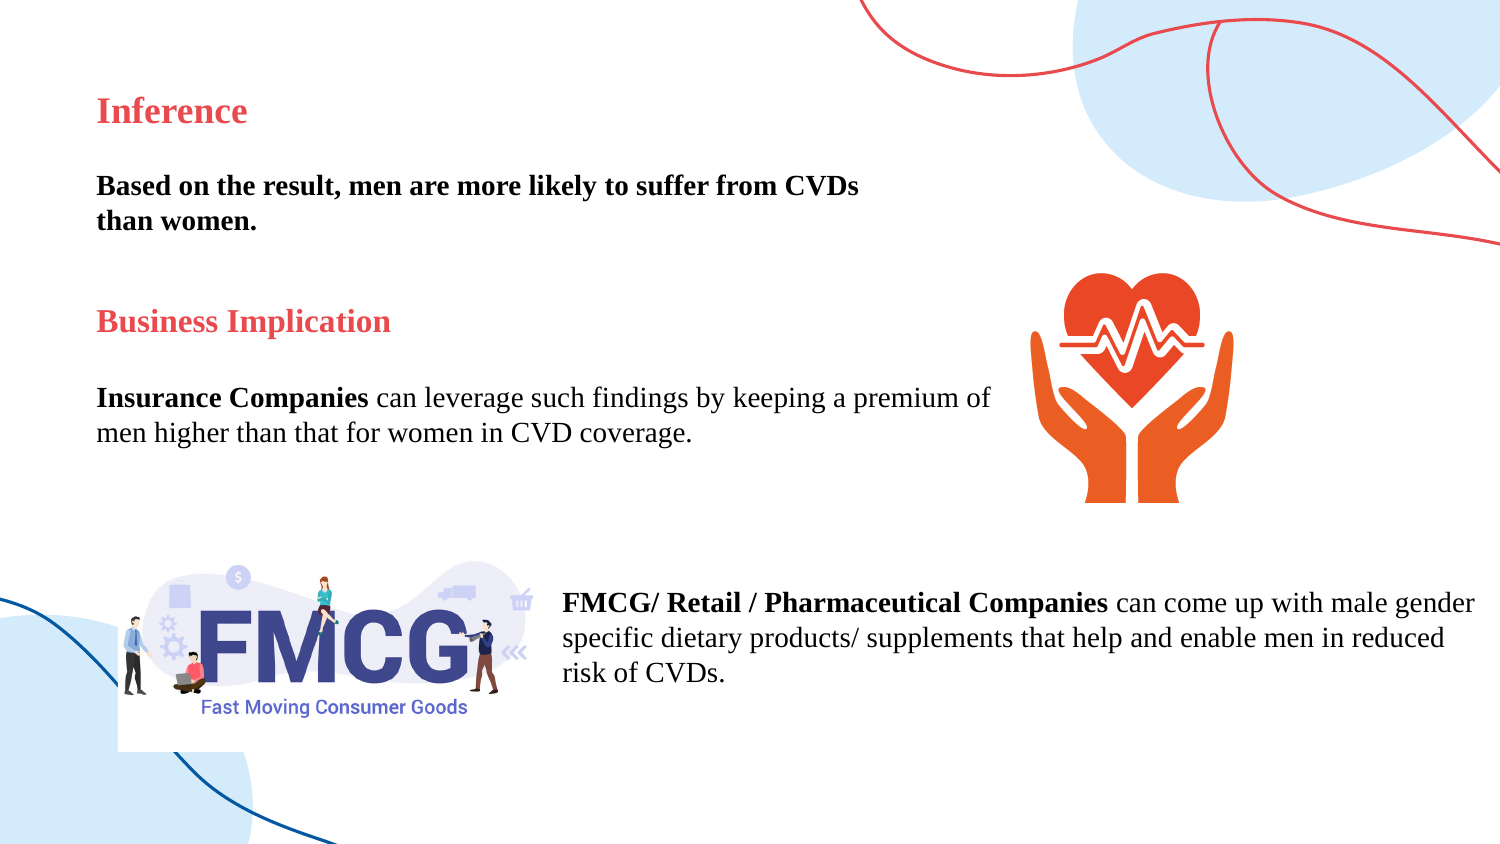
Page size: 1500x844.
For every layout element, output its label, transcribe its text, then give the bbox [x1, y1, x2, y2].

picture [117, 536, 541, 752]
text_box Business Implication Insurance Companies can leverage such findings by keeping a premium of men higher than that for women in CVD coverage. [81, 283, 975, 443]
picture [980, 237, 1281, 537]
text_box Inference Based on the result, men are more likely to suffer from CVDs than women. [81, 71, 897, 225]
text_box FMCG/ Retail / Pharmaceutical Companies can come up with male gender specific dietary products/ supplements that help and enable men in reduced risk of CVDs. [547, 568, 1500, 719]
